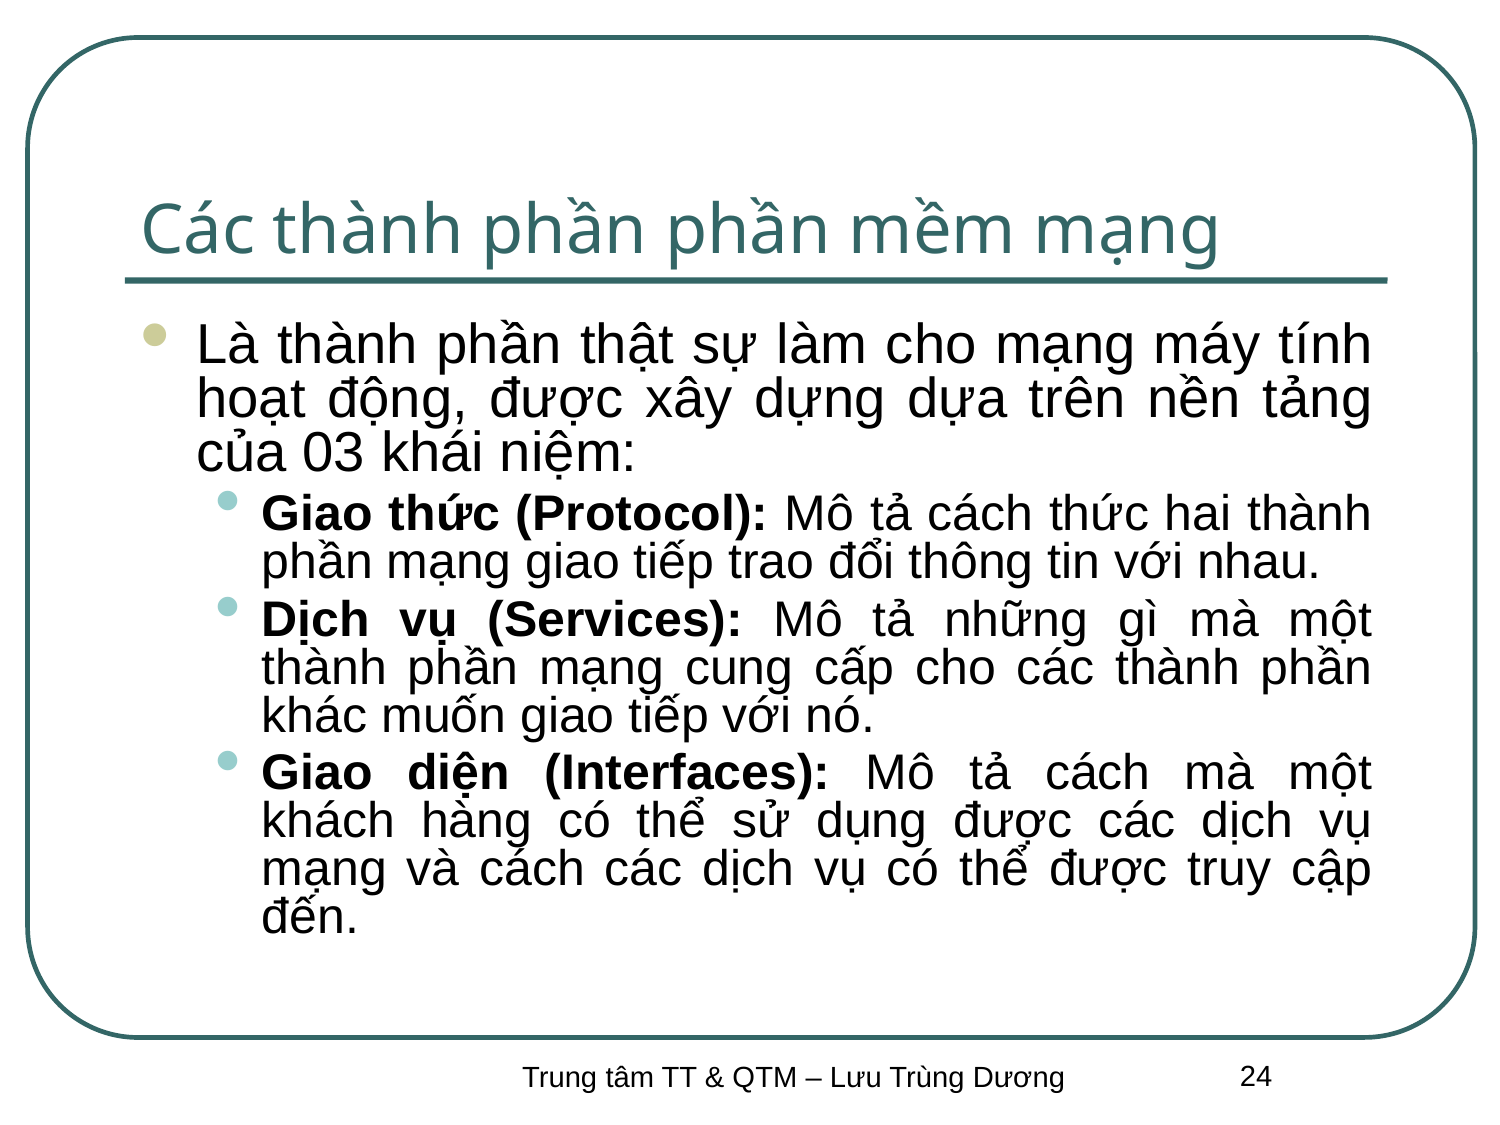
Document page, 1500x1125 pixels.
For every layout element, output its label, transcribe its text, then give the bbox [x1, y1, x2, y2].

slide_number 24 [1125, 1050, 1388, 1125]
list Là thành phần thật sự làm cho mạng máy tính hoạt động, được xây dựng dựa trên nền tảng của 03 khái niệm: Giao thức (Protocol): Mô tả cách thức hai thành phần mạng giao tiếp trao đổi thông tin với nhau. Dịch vụ (Services): Mô tả những gì mà một thành phần mạng cung cấp cho các thành phần khác muốn giao tiếp với nó. Giao diện (Interfaces): Mô tả cách mà một khách hàng có thể sử dụng được các dịch vụ mạng và cách các dịch vụ có thể được truy cập đến. [125, 312, 1388, 975]
title Các thành phần phần mềm mạng [125, 87, 1388, 275]
footer Trung tâm TT & QTM – Lưu Trùng Dương [462, 1050, 1125, 1125]
